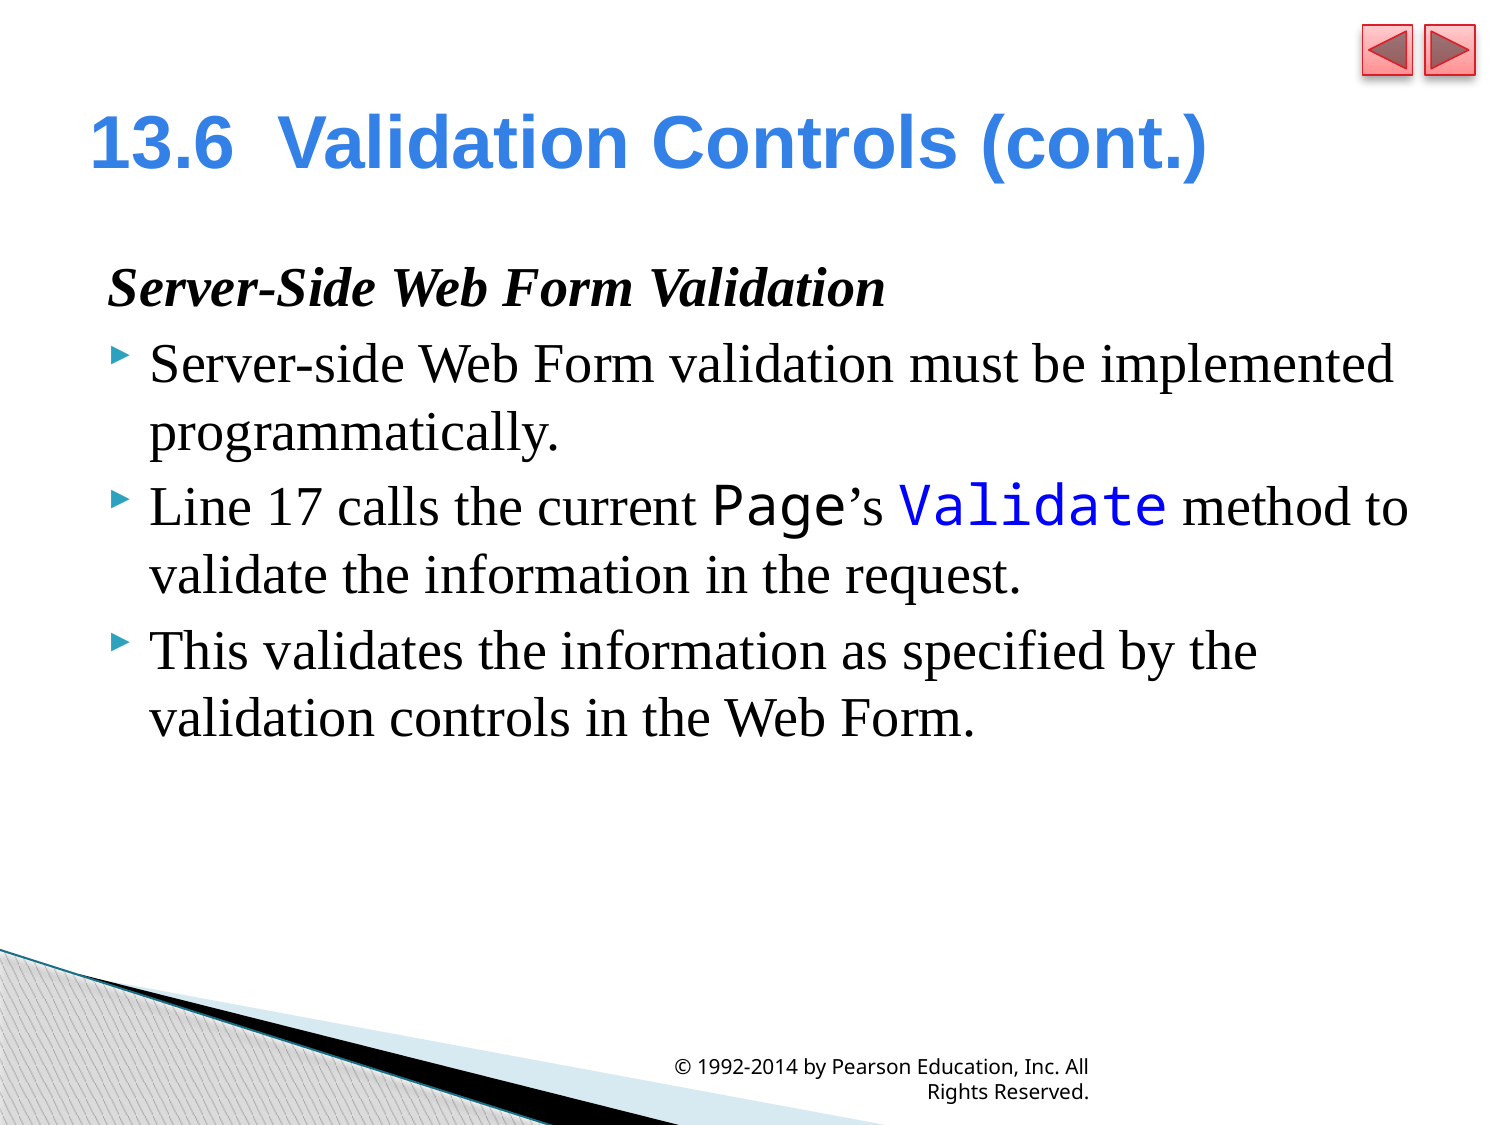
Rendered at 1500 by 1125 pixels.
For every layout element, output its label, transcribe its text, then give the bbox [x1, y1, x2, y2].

list Server-Side Web Form Validation Server-side Web Form validation must be implemented programmatically. Line 17 calls the current Page’s Validate method to validate the information in the request. This validates the information as specified by the validation controls in the Web Form. [75, 242, 1425, 986]
footer © 1992-2014 by Pearson Education, Inc. All Rights Reserved. [650, 1051, 1105, 1112]
title 13.6 Validation Controls (cont.) [75, 45, 1425, 233]
